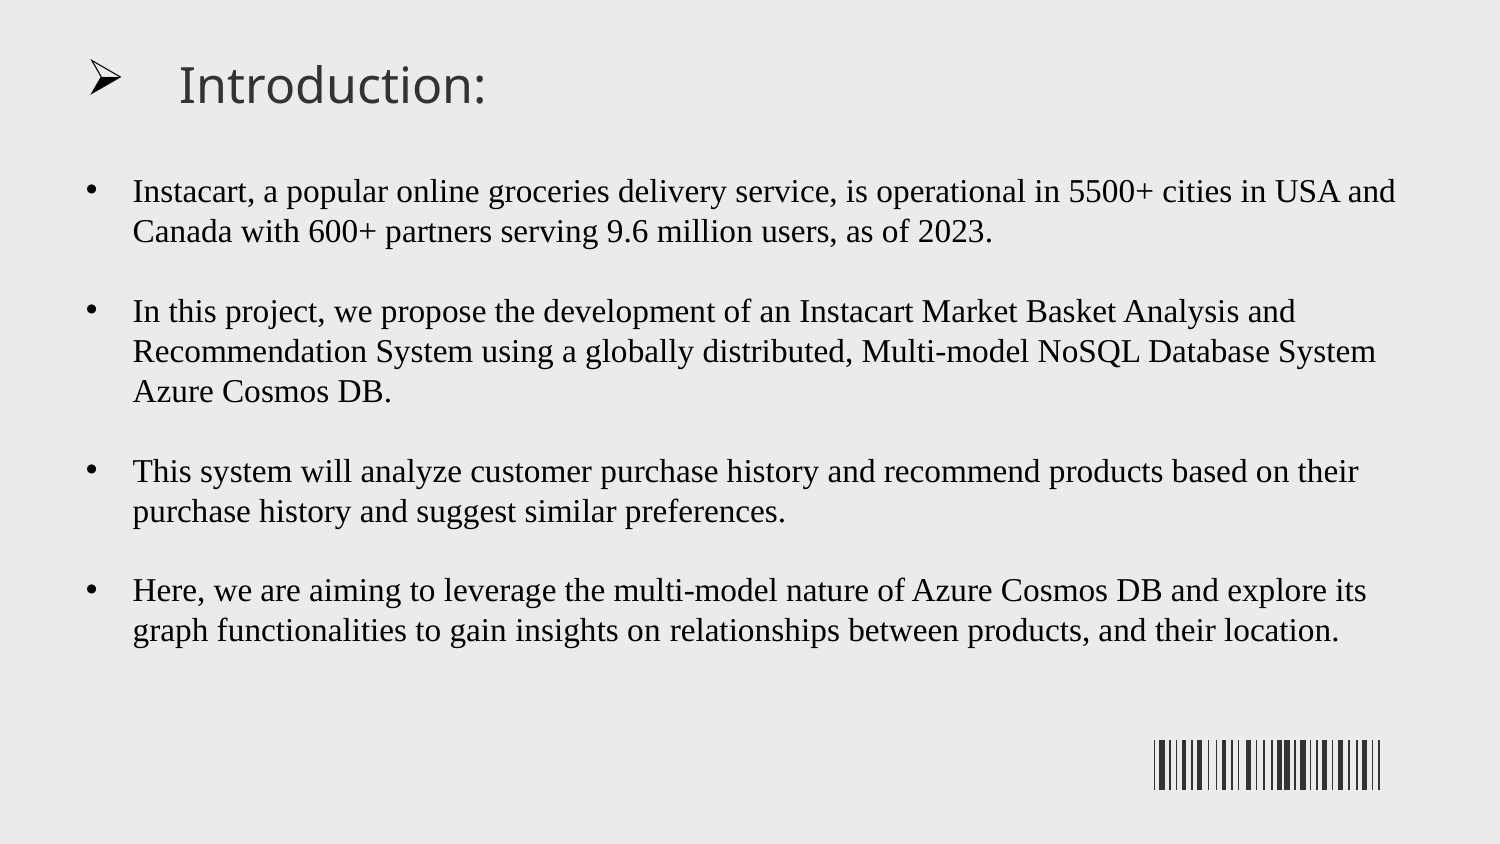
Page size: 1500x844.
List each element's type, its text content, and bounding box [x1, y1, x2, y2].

text_box Introduction: [71, 46, 750, 122]
text_box Instacart, a popular online groceries delivery service, is operational in 5500+ cities in USA and Canada with 600+ partners serving 9.6 million users, as of 2023. In this project, we propose the development of an Instacart Market Basket Analysis and Recommendation System using a globally distributed, Multi-model NoSQL Database System Azure Cosmos DB. This system will analyze customer purchase history and recommend products based on their purchase history and suggest similar preferences. Here, we are aiming to leverage the multi-model nature of Azure Cosmos DB and explore its graph functionalities to gain insights on relationships between products, and their location. [71, 122, 1429, 656]
